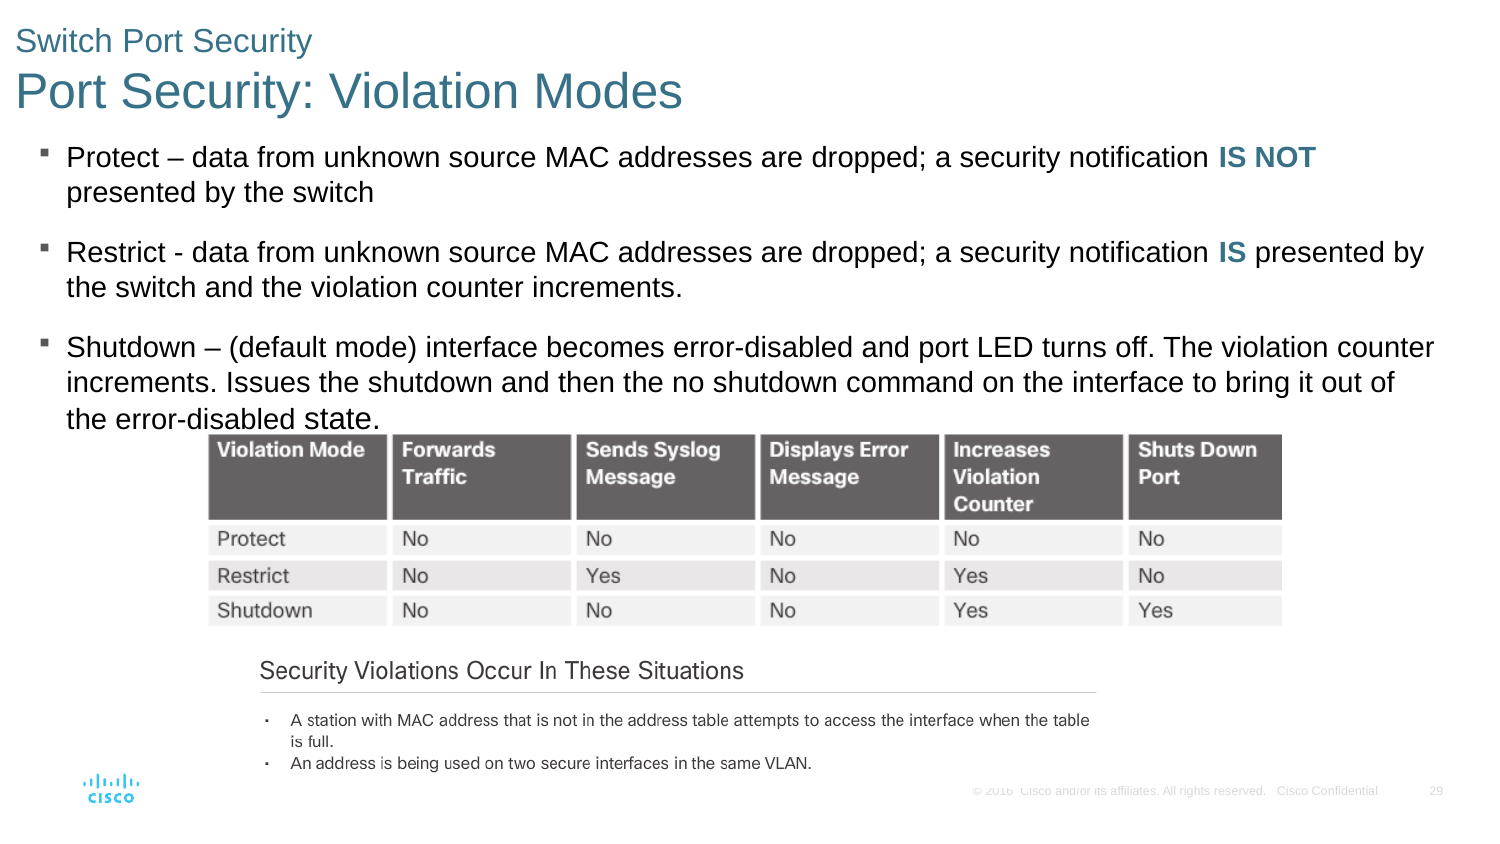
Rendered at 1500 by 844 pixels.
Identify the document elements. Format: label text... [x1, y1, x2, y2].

list Protect – data from unknown source MAC addresses are dropped; a security notification IS NOT presented by the switch Restrict - data from unknown source MAC addresses are dropped; a security notification IS presented by the switch and the violation counter increments. Shutdown – (default mode) interface becomes error-disabled and port LED turns off. The violation counter increments. Issues the shutdown and then the no shutdown command on the interface to bring it out of the error-disabled state. [23, 131, 1476, 813]
title Switch Port Security Port Security: Violation Modes [0, 6, 1500, 131]
picture [206, 433, 1283, 630]
picture [243, 643, 1105, 788]
